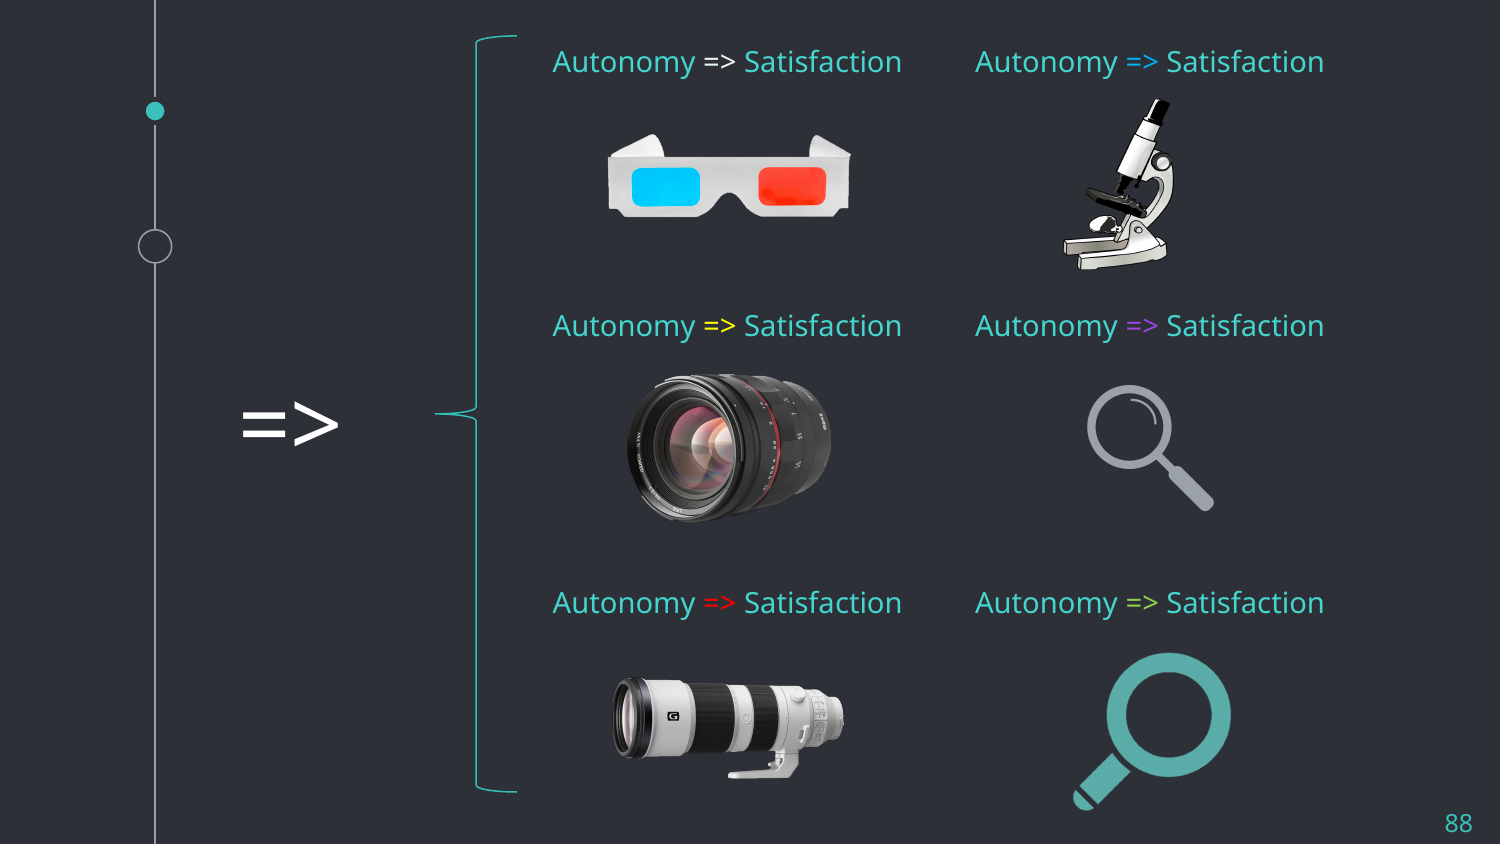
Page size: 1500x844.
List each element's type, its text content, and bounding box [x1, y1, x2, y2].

text_box Autonomy => Satisfaction [960, 576, 1341, 627]
picture [586, 38, 870, 323]
slide_number 88 [1398, 792, 1489, 844]
text_box Autonomy => Satisfaction [537, 576, 918, 627]
picture [1048, 380, 1253, 516]
text_box Autonomy => Satisfaction [537, 300, 918, 350]
text_box Autonomy => Satisfaction [537, 35, 918, 86]
text_box Autonomy => Satisfaction [960, 300, 1341, 350]
picture [1021, 98, 1216, 271]
picture [1019, 601, 1282, 844]
text_box [434, 35, 517, 793]
text_box Autonomy => Satisfaction [960, 35, 1341, 86]
picture [589, 370, 867, 526]
text_box => [223, 358, 359, 484]
picture [611, 611, 845, 844]
